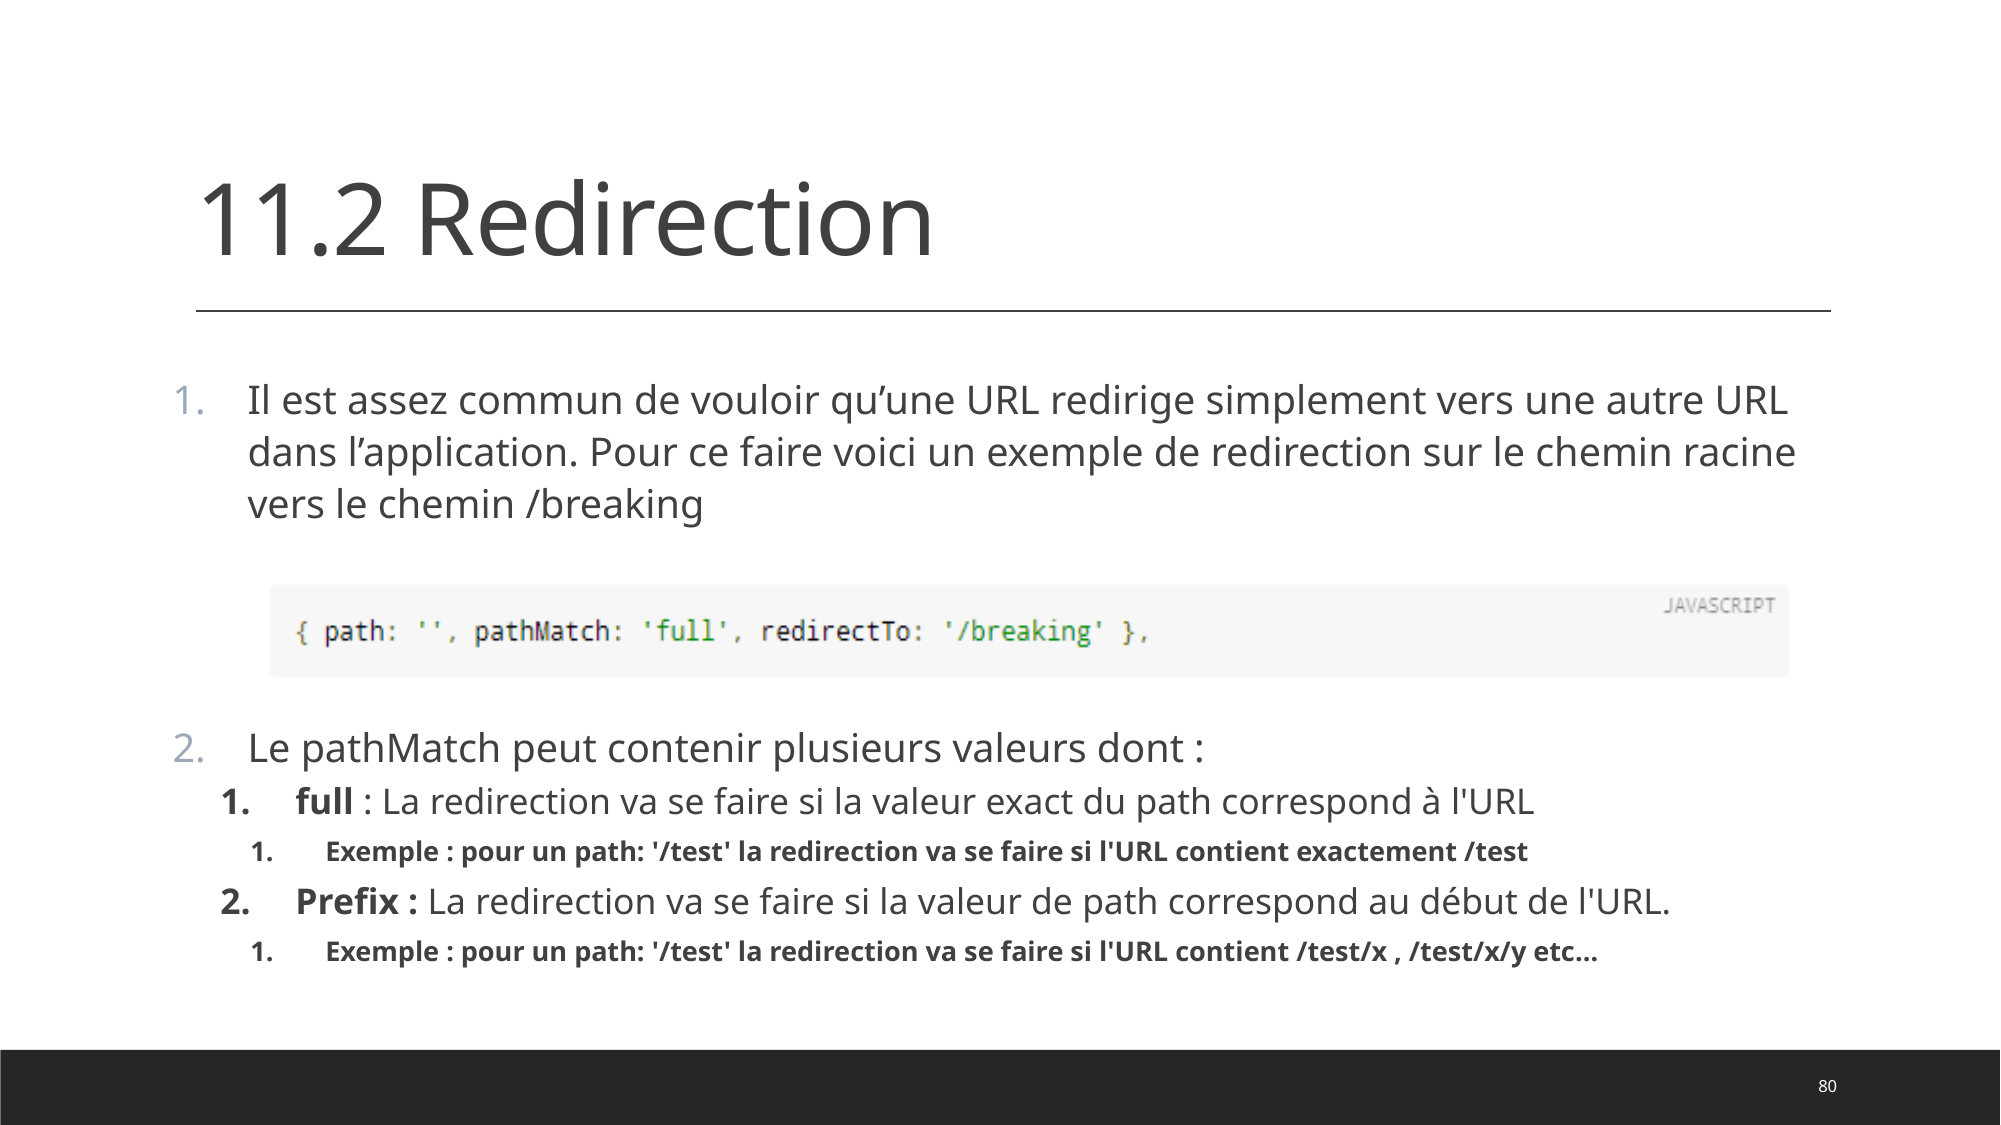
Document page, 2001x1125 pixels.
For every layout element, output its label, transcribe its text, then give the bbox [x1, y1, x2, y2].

slide_number 80 [1803, 1057, 1932, 1118]
list Il est assez commun de vouloir qu’une URL redirige simplement vers une autre URL dans l’application. Pour ce faire voici un exemple de redirection sur le chemin racine vers le chemin /breaking Le pathMatch peut contenir plusieurs valeurs dont : full : La redirection va se faire si la valeur exact du path correspond à l'URL Exemple : pour un path: '/test' la redirection va se faire si l'URL contient exactement /test Prefix : La redirection va se faire si la valeur de path correspond au début de l'URL. Exemple : pour un path: '/test' la redirection va se faire si l'URL contient /test/x , /test/x/y etc… [172, 363, 1823, 1038]
picture [241, 561, 1862, 715]
title 11.2 Redirection [180, 47, 1830, 285]
